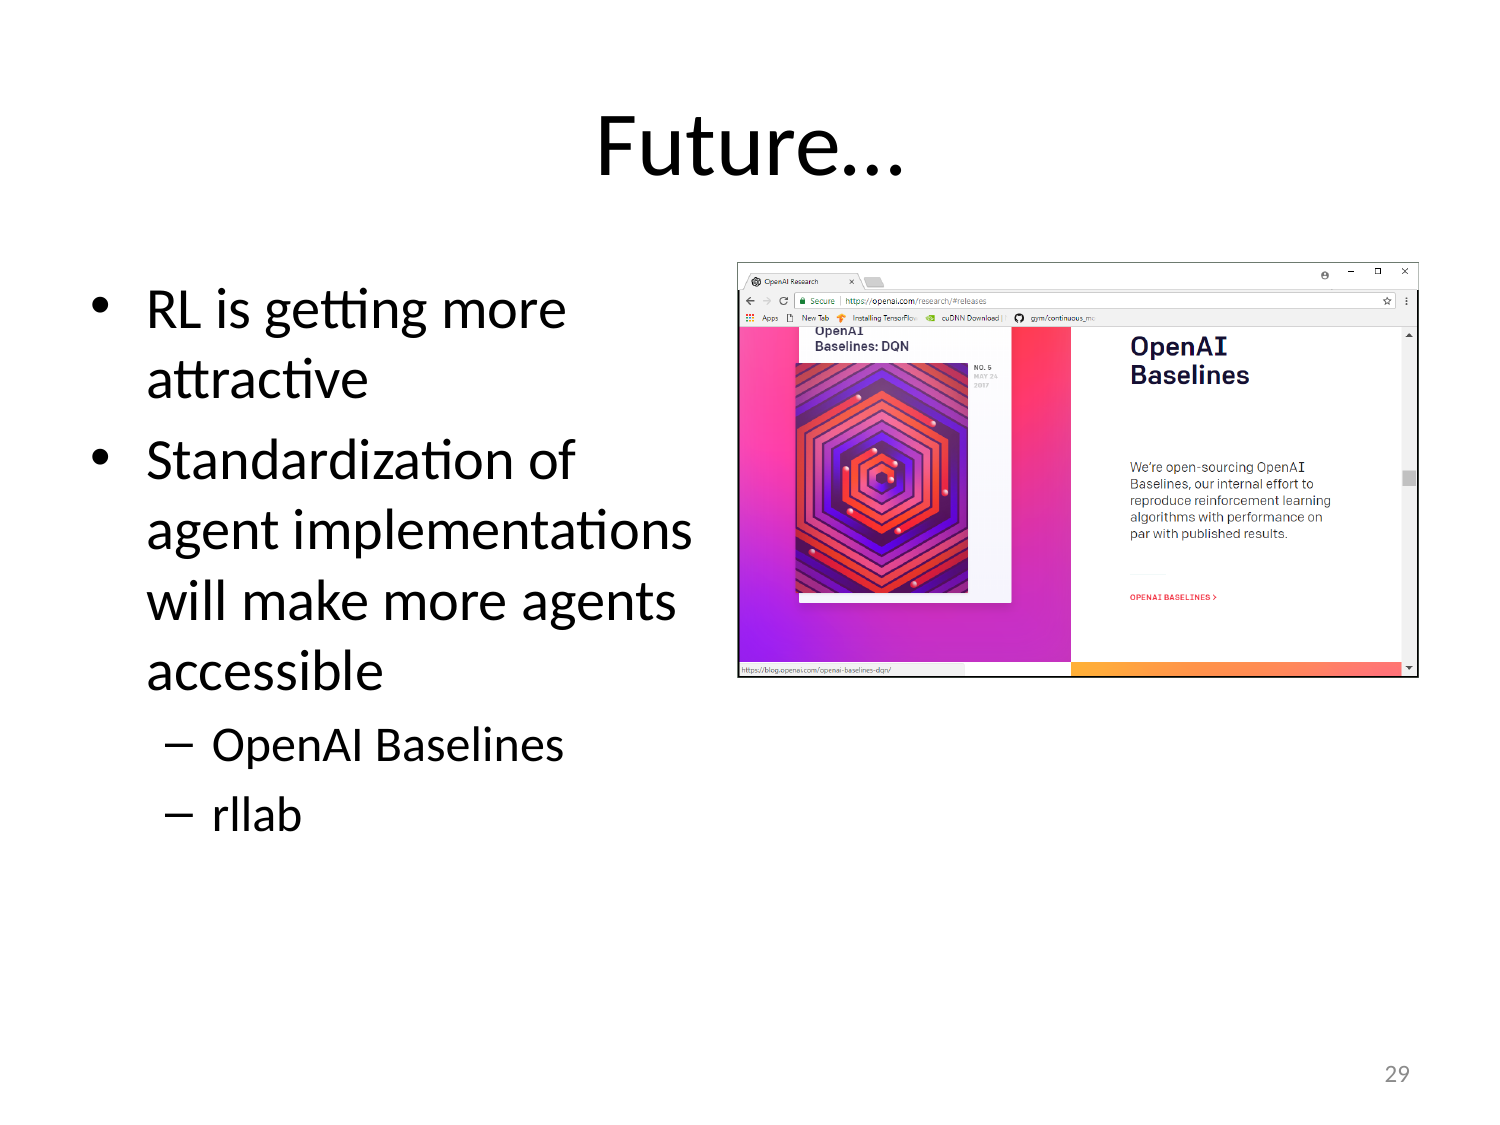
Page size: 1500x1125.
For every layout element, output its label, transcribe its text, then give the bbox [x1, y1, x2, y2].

title Future… [75, 45, 1425, 233]
list RL is getting more attractive Standardization of agent implementations will make more agents accessible OpenAI Baselines rllab [75, 262, 738, 1005]
slide_number 29 [1074, 1042, 1425, 1103]
picture [737, 262, 1419, 679]
